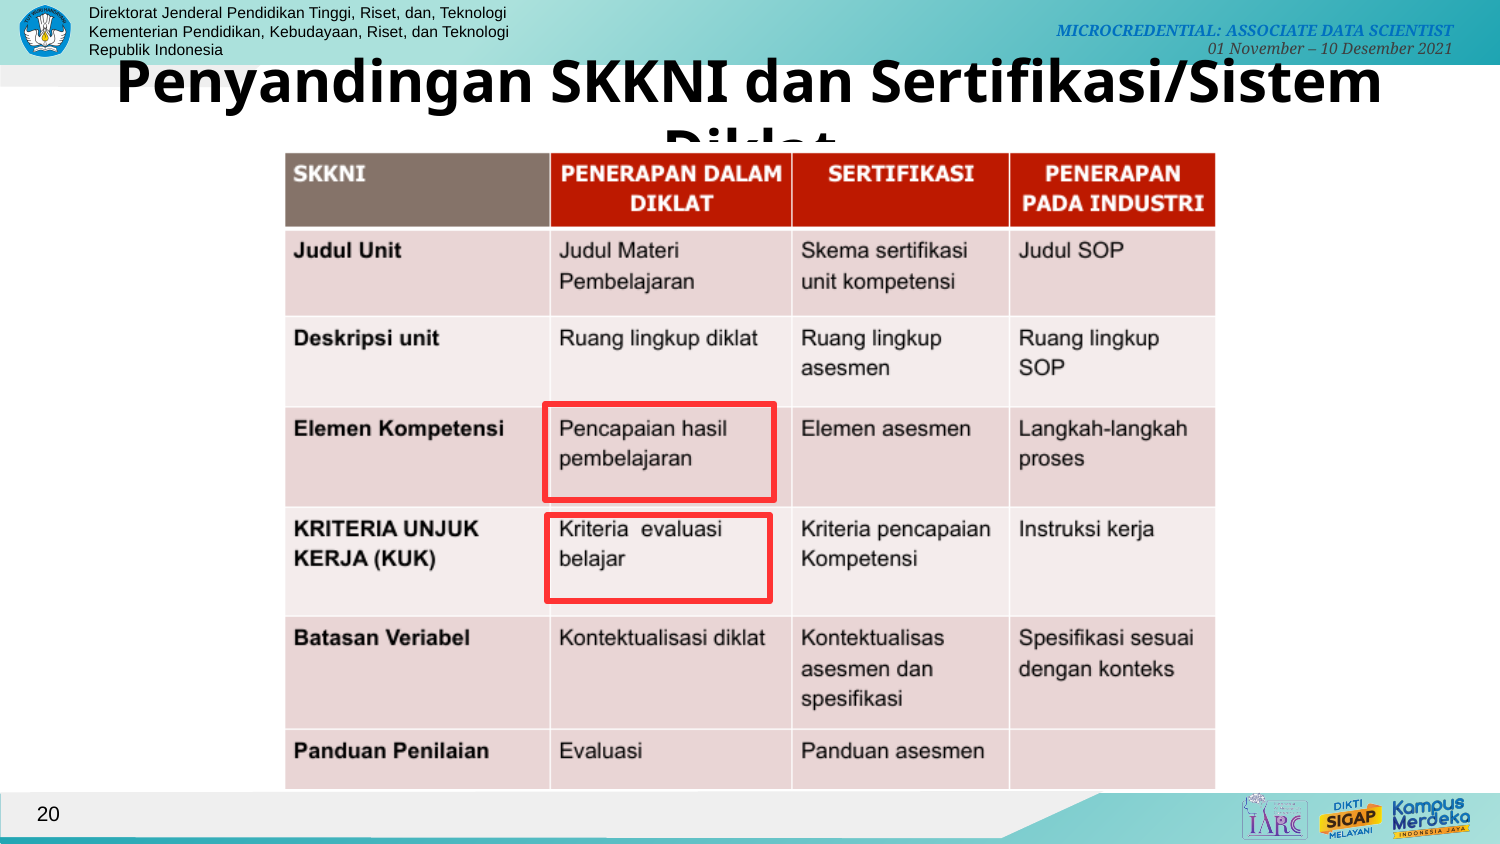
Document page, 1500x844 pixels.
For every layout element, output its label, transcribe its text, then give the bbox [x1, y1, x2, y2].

picture [16, 3, 74, 61]
text_box 20 [0, 790, 75, 836]
picture [1237, 790, 1312, 843]
picture [1319, 796, 1382, 842]
text_box Penyandingan SKKNI dan Sertifikasi/Sistem Diklat [51, 72, 1449, 156]
picture [277, 142, 1221, 789]
picture [1393, 798, 1470, 839]
